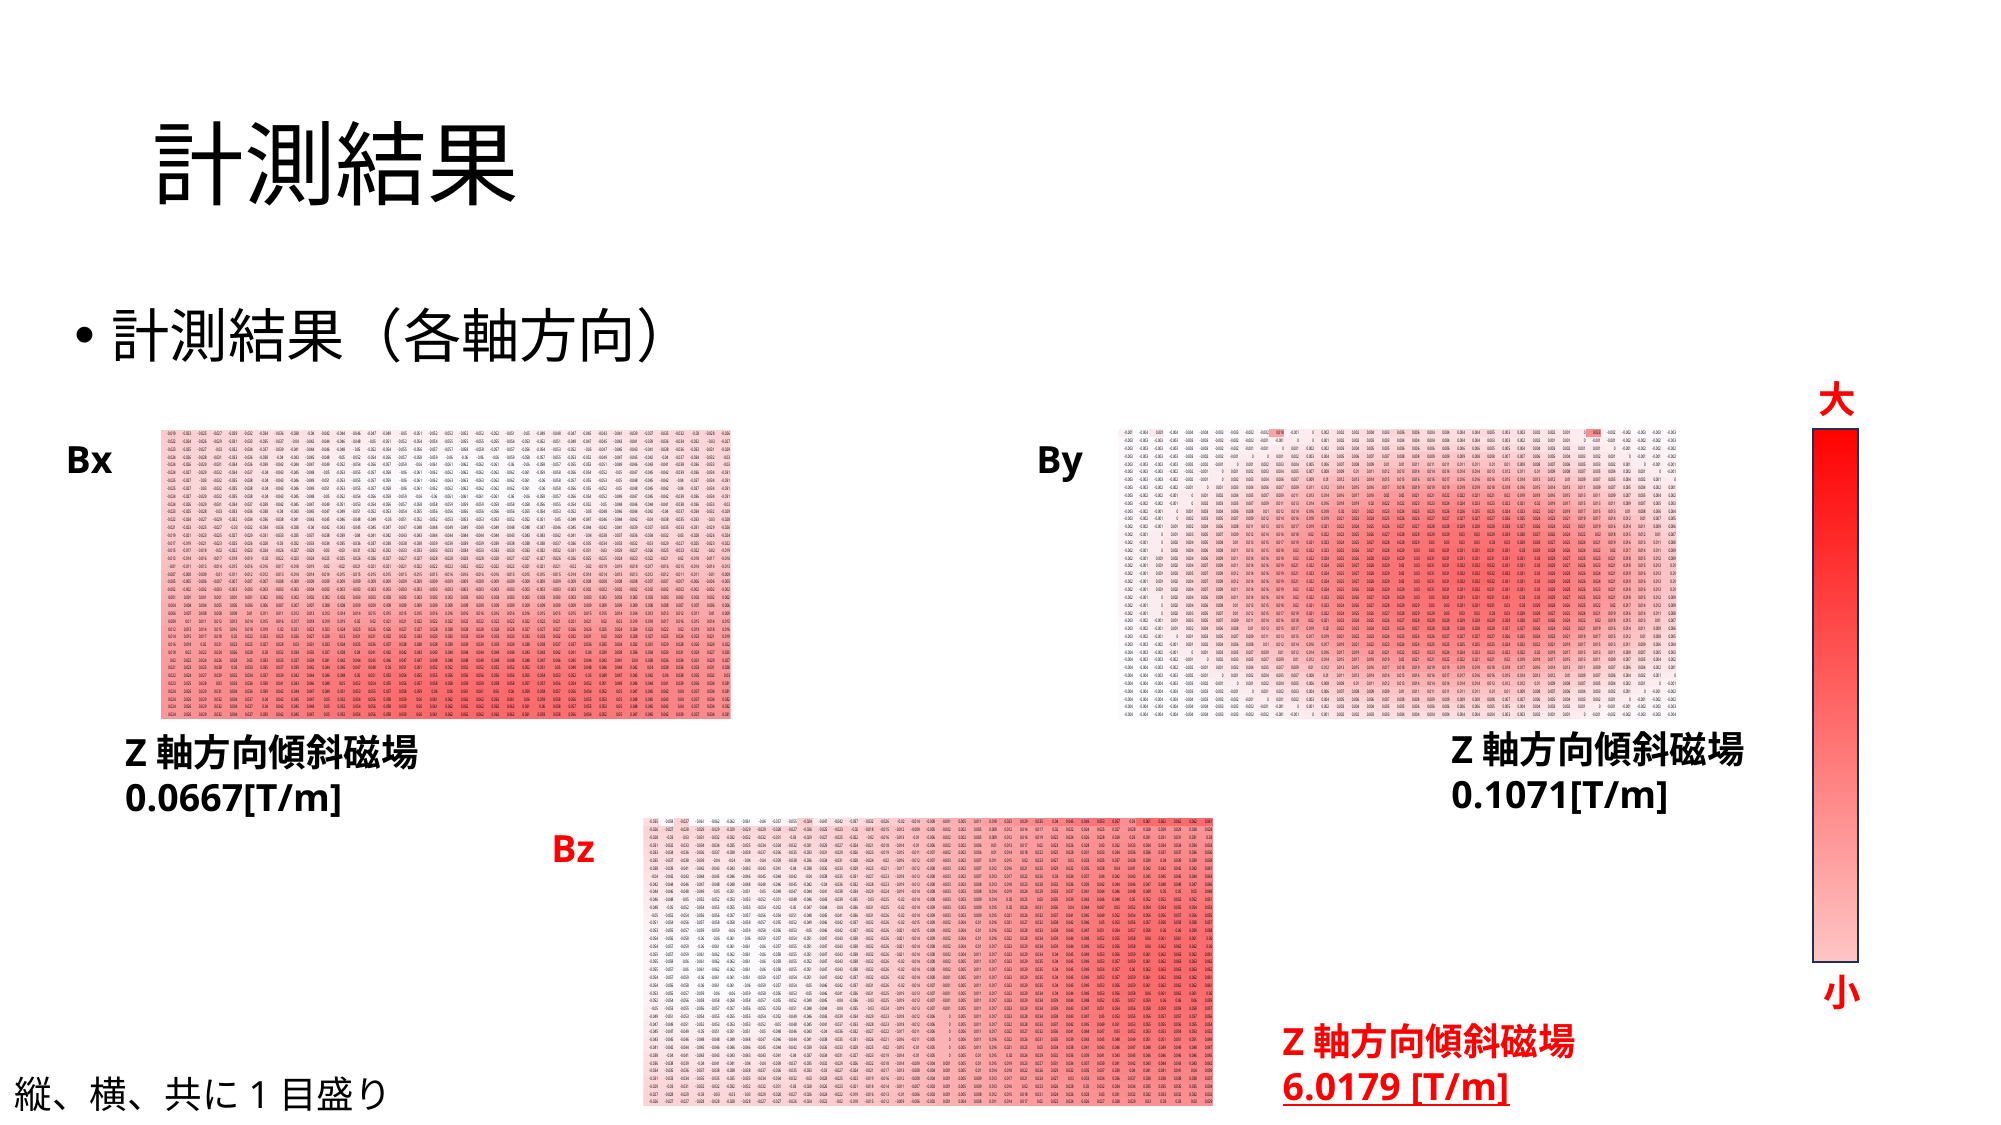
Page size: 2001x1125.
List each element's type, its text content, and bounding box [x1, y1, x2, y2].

text_box 計測結果（各軸方向） [59, 299, 1022, 1014]
title 計測結果 [137, 59, 1863, 278]
text_box Bx [50, 428, 171, 489]
text_box [1812, 428, 1859, 961]
text_box 大 [1803, 368, 1882, 428]
text_box Z軸方向傾斜磁場0.1071[T/m] [1436, 718, 1775, 824]
text_box By [1021, 428, 1118, 489]
text_box Z軸方向傾斜磁場0.0667[T/m] [110, 721, 448, 827]
text_box 縦、横、共に1目盛り1mm [0, 1063, 481, 1125]
picture [1118, 428, 1677, 719]
text_box Bz [536, 817, 643, 878]
picture [160, 429, 731, 719]
text_box 小 [1808, 961, 1887, 1022]
text_box Z軸方向傾斜磁場 6.0179 [T/m] [1267, 1010, 1606, 1116]
picture [643, 817, 1213, 1106]
